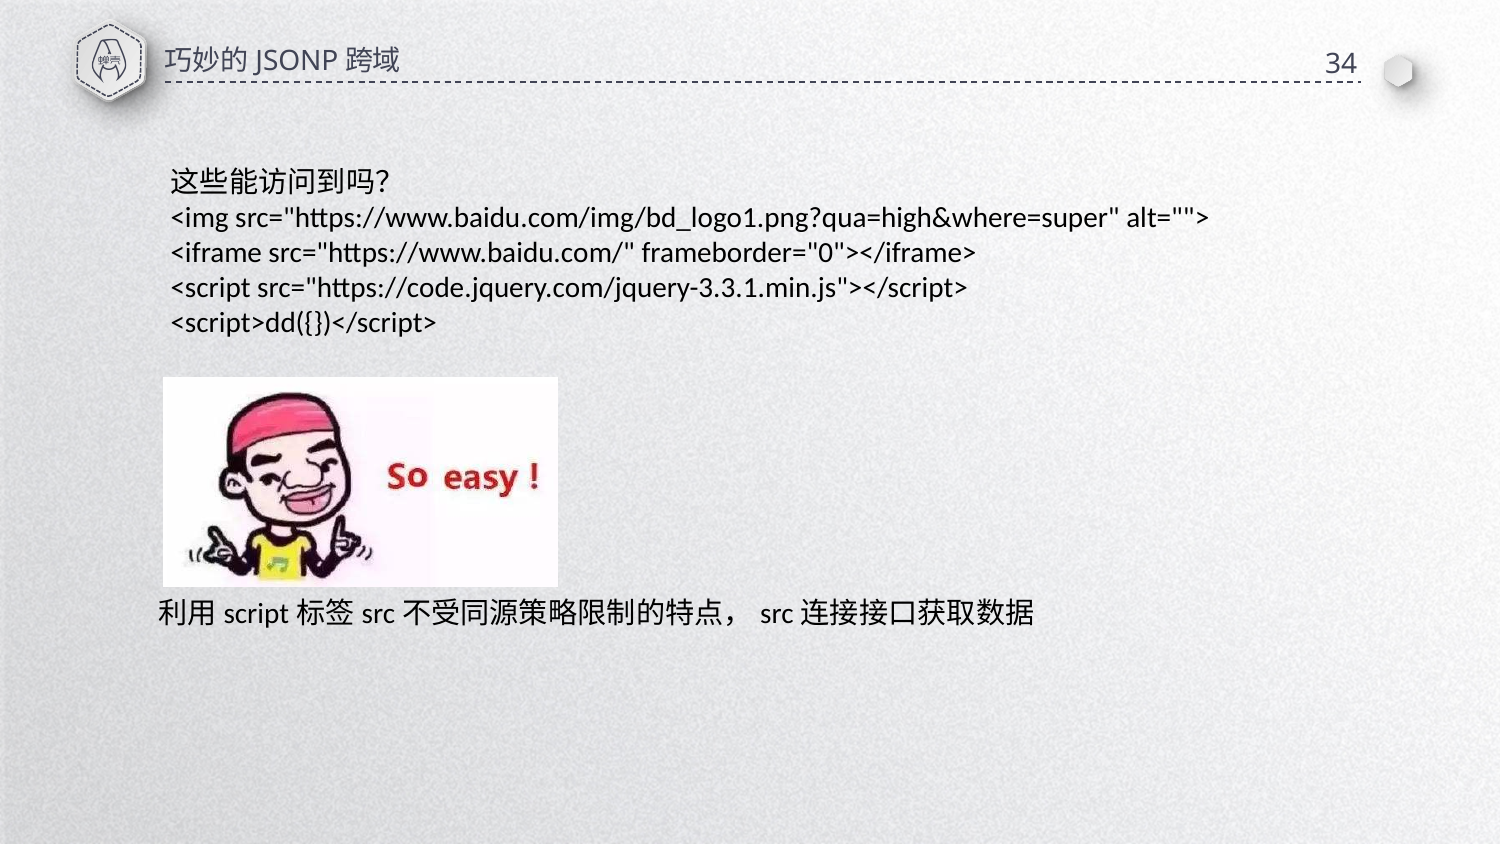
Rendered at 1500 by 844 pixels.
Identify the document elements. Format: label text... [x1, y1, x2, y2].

text_box 利用script标签src不受同源策略限制的特点，src连接接口获取数据 [143, 586, 1050, 637]
text_box 这些能访问到吗？ <img src="https://www.baidu.com/img/bd_logo1.png?qua=high&where=super" alt=""> <iframe src="https://www.baidu.com/" frameborder="0"></iframe> <script src="https://code.jquery.com/jquery-3.3.1.min.js"></script> <script>dd({})</script> [155, 155, 1357, 381]
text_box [1382, 56, 1415, 86]
text_box 巧妙的JSONP跨域 [156, 38, 528, 81]
text_box 34 [1316, 41, 1370, 84]
picture [0, 0, 1500, 844]
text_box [67, 23, 151, 98]
